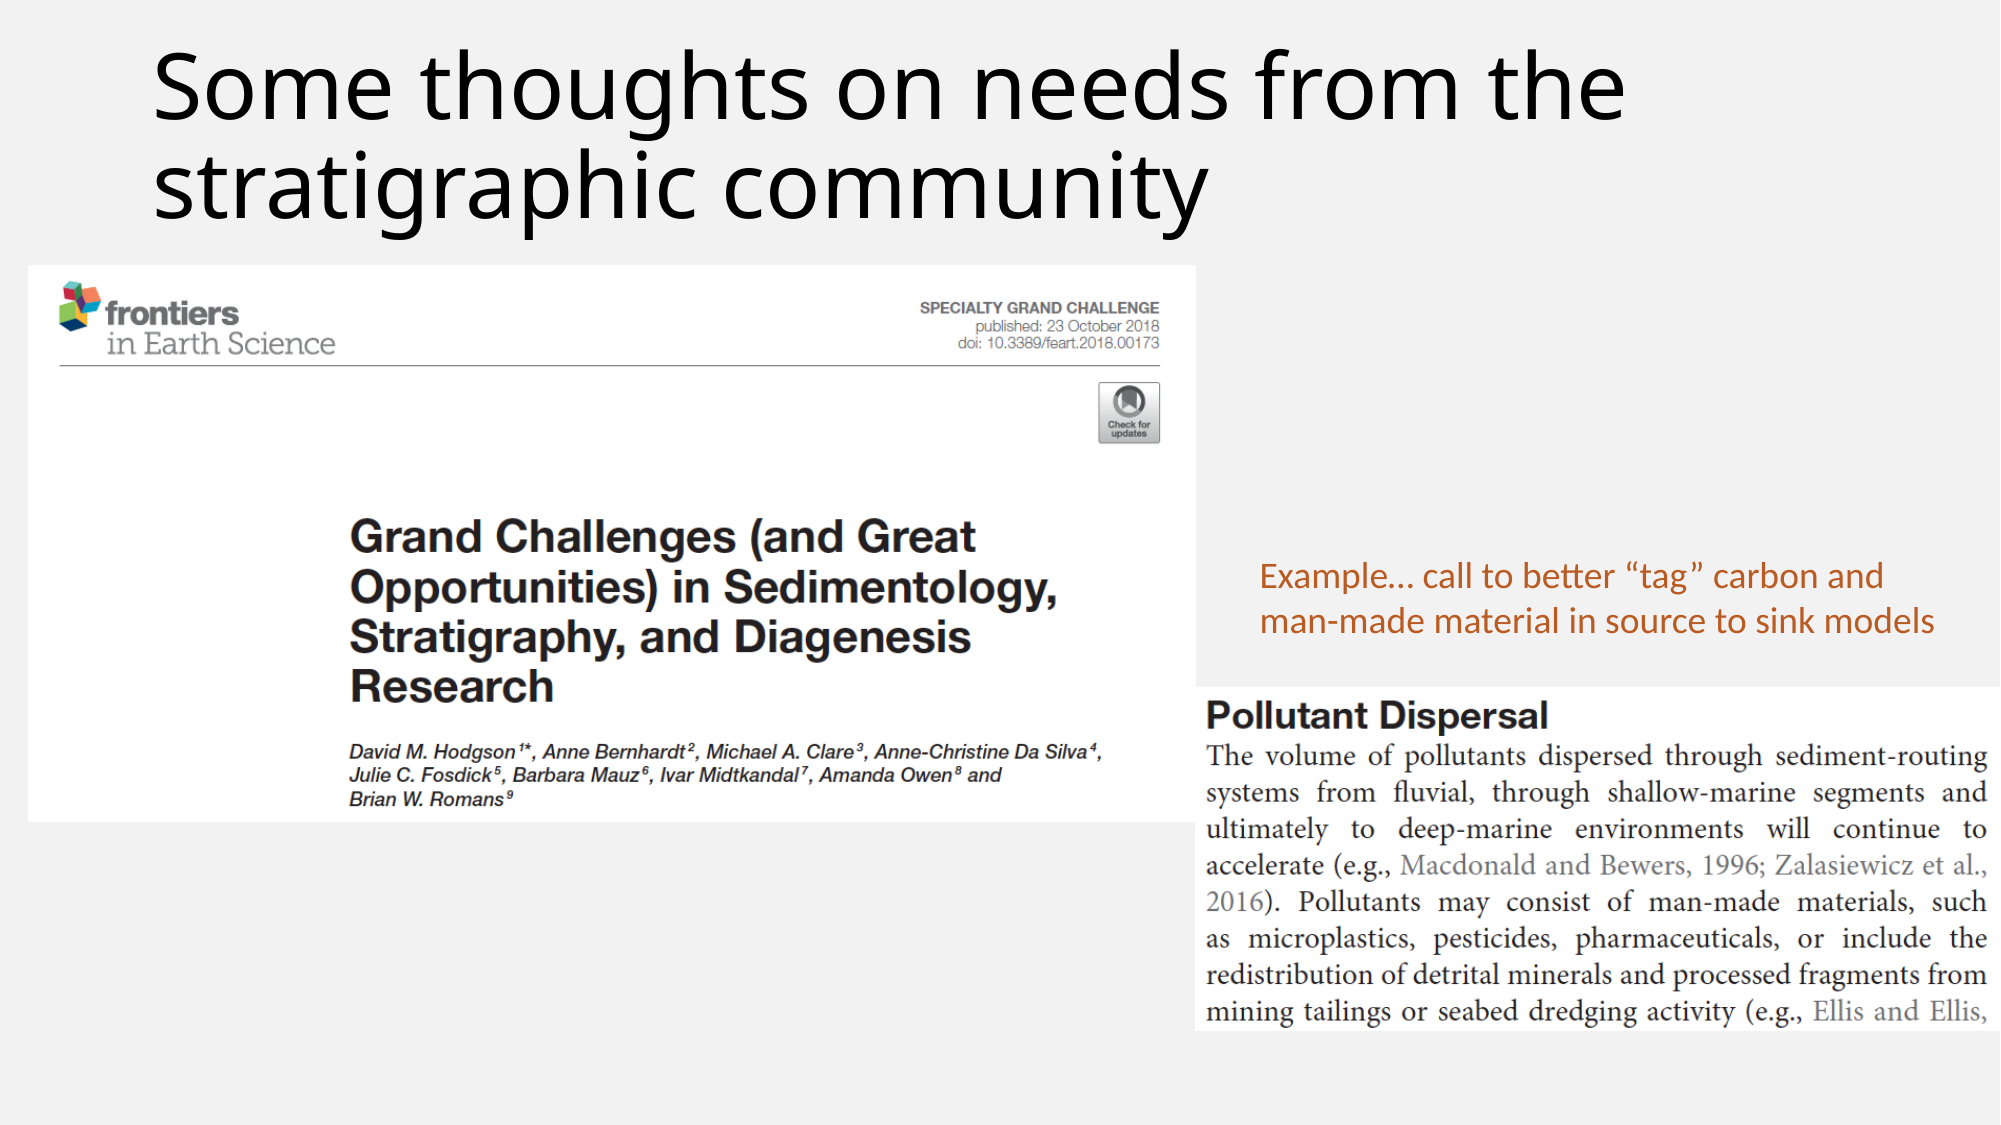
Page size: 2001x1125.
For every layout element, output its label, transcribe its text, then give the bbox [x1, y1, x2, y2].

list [28, 265, 1196, 822]
text_box Example… call to better “tag” carbon and man-made material in source to sink models [1244, 543, 1951, 649]
title Some thoughts on needs from the stratigraphic community [137, 30, 1863, 248]
picture [1195, 687, 2000, 1031]
